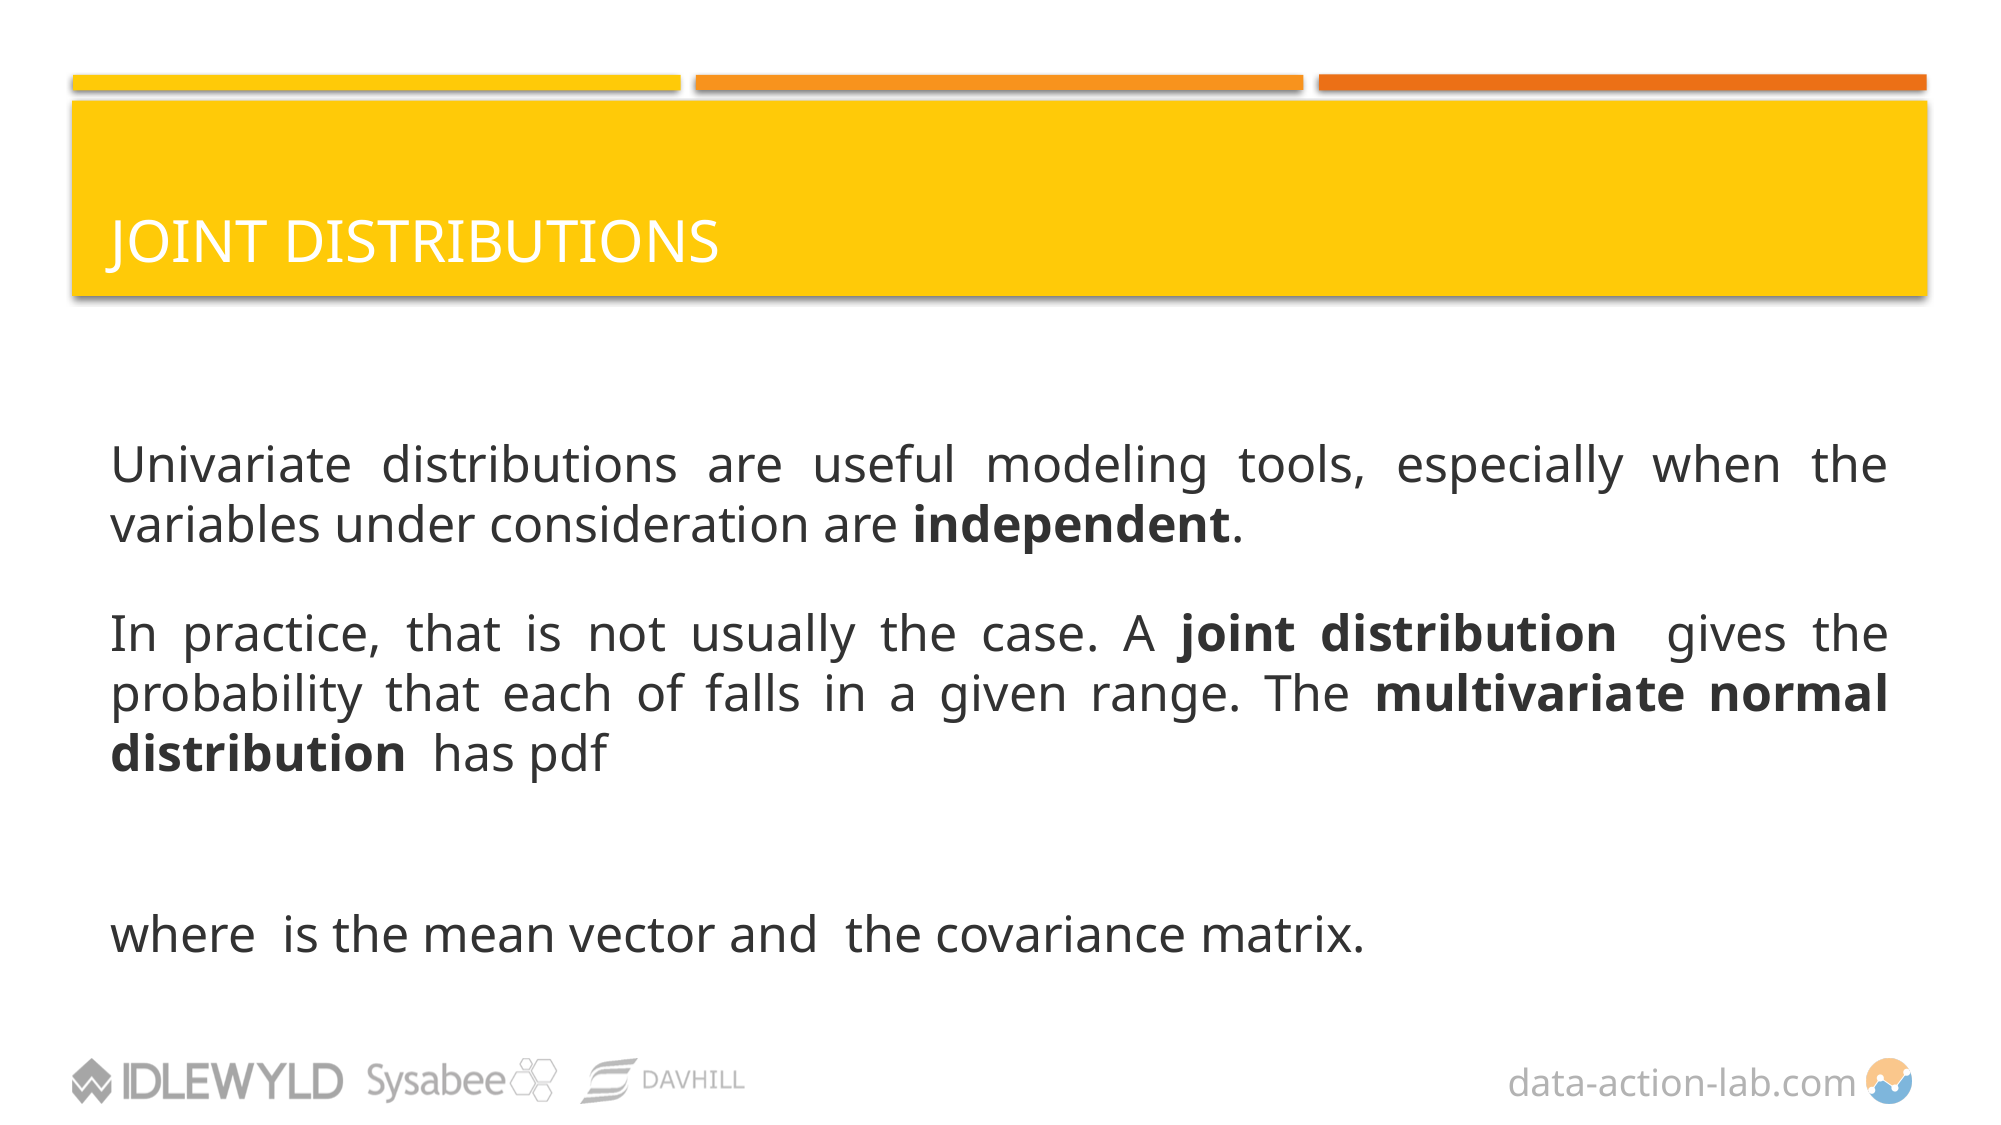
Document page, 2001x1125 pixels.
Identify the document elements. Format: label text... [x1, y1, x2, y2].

picture [72, 1058, 745, 1104]
title Joint Distributions [95, 115, 1905, 282]
